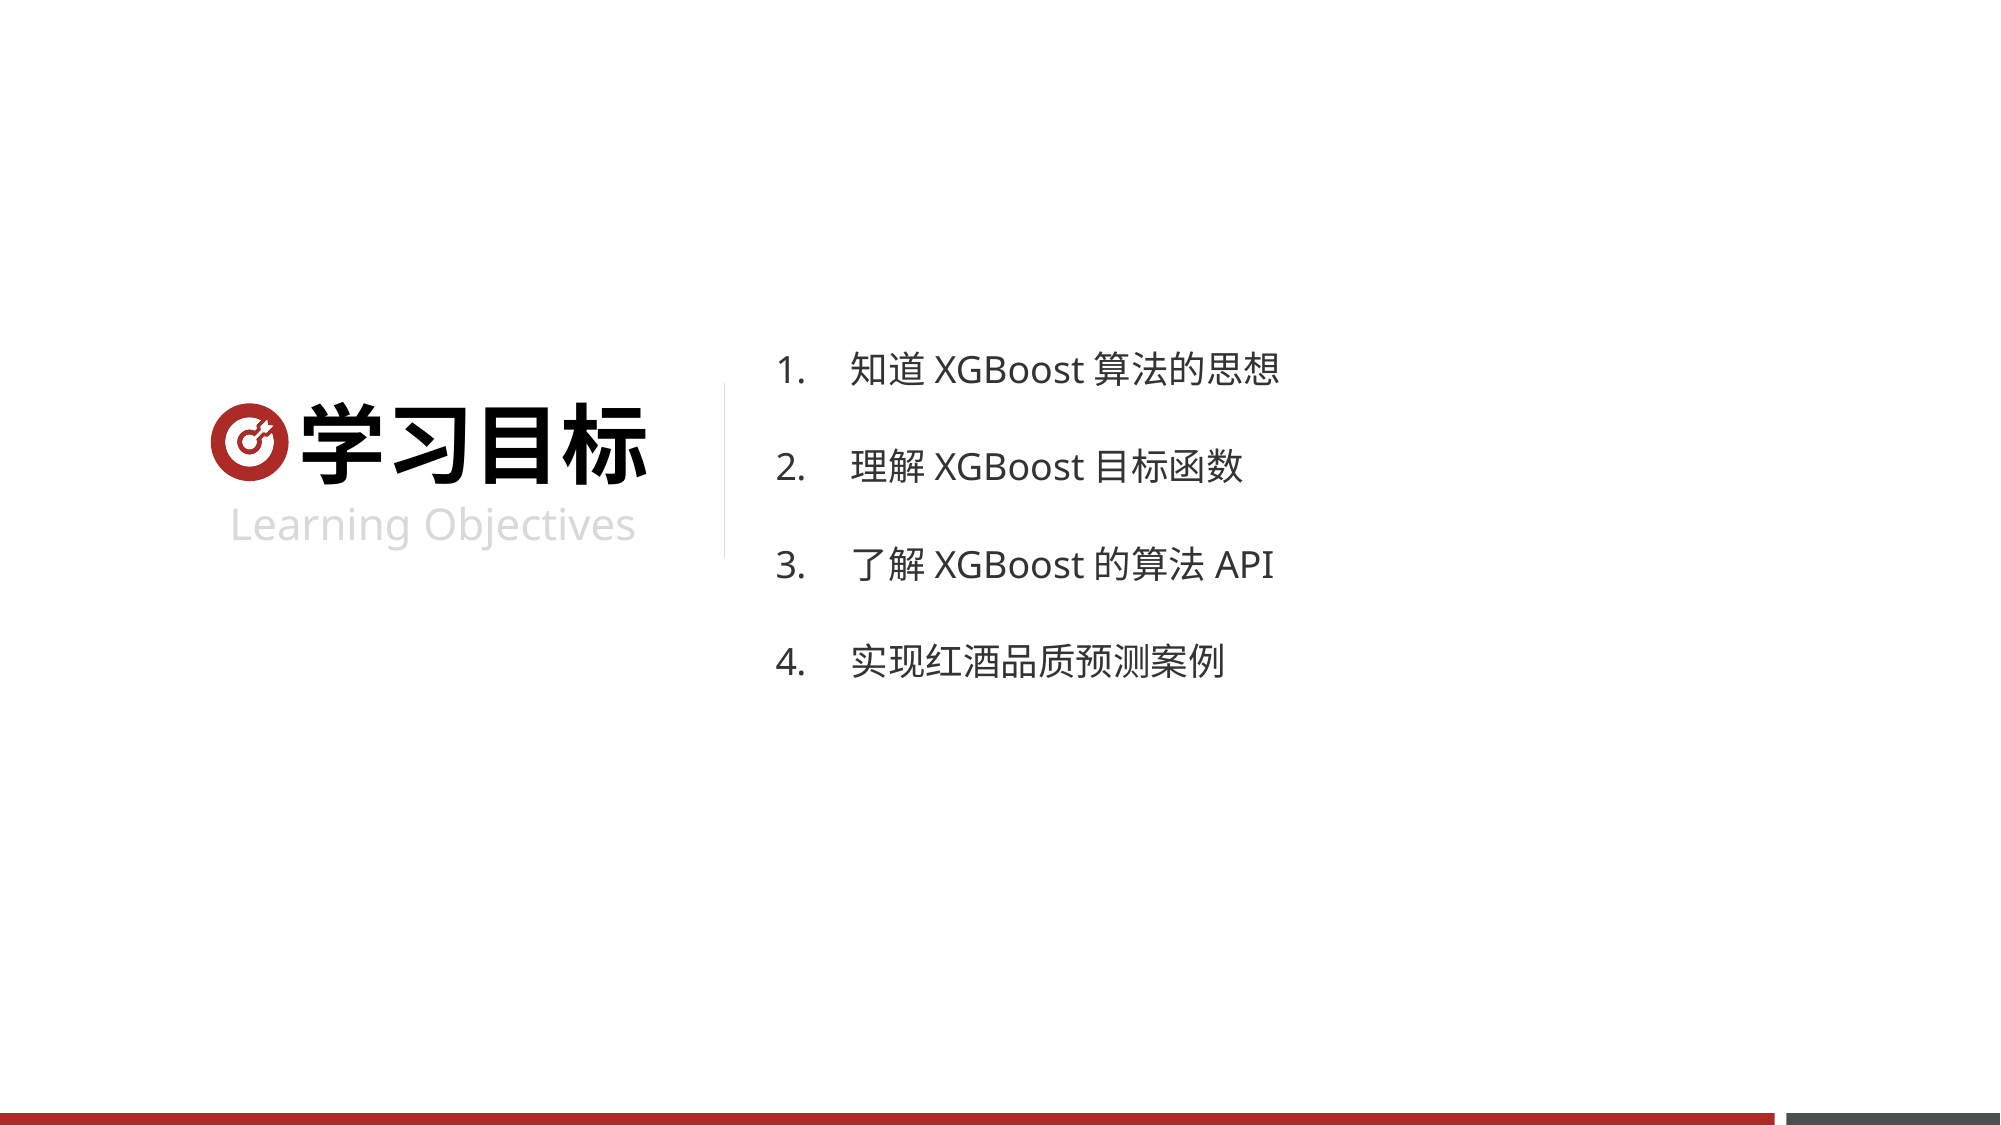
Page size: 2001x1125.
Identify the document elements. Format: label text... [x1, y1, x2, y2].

picture [216, 408, 283, 476]
list 知道XGBoost算法的思想 理解XGBoost目标函数 了解XGBoost的算法API 实现红酒品质预测案例 [760, 142, 1795, 940]
